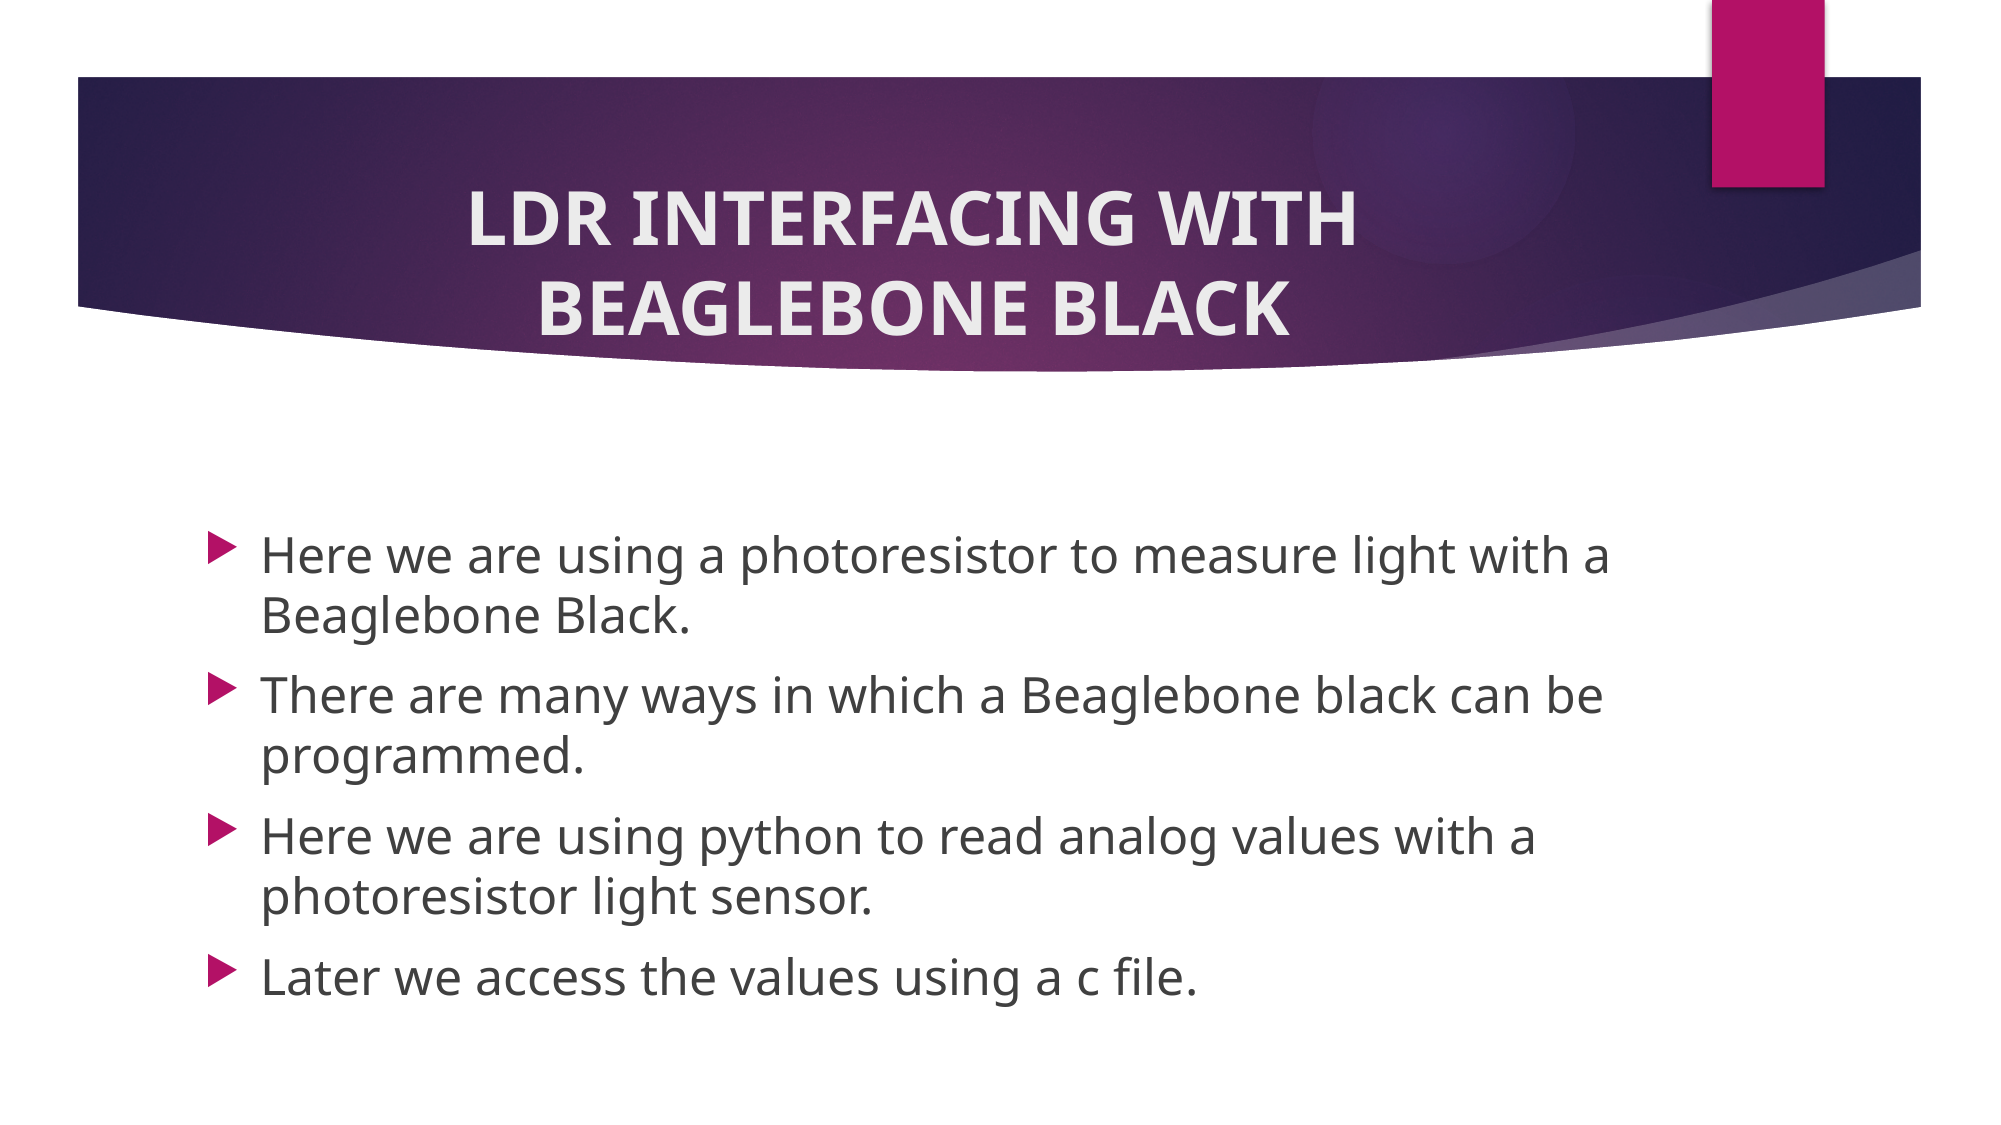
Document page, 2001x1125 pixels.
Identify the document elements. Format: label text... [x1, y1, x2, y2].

list Here we are using a photoresistor to measure light with a Beaglebone Black. There are many ways in which a Beaglebone black can be programmed. Here we are using python to read analog values with a photoresistor light sensor. Later we access the values using a c file. [189, 515, 1638, 1077]
title LDR INTERFACING WITH BEAGLEBONE BLACK [194, 175, 1632, 346]
